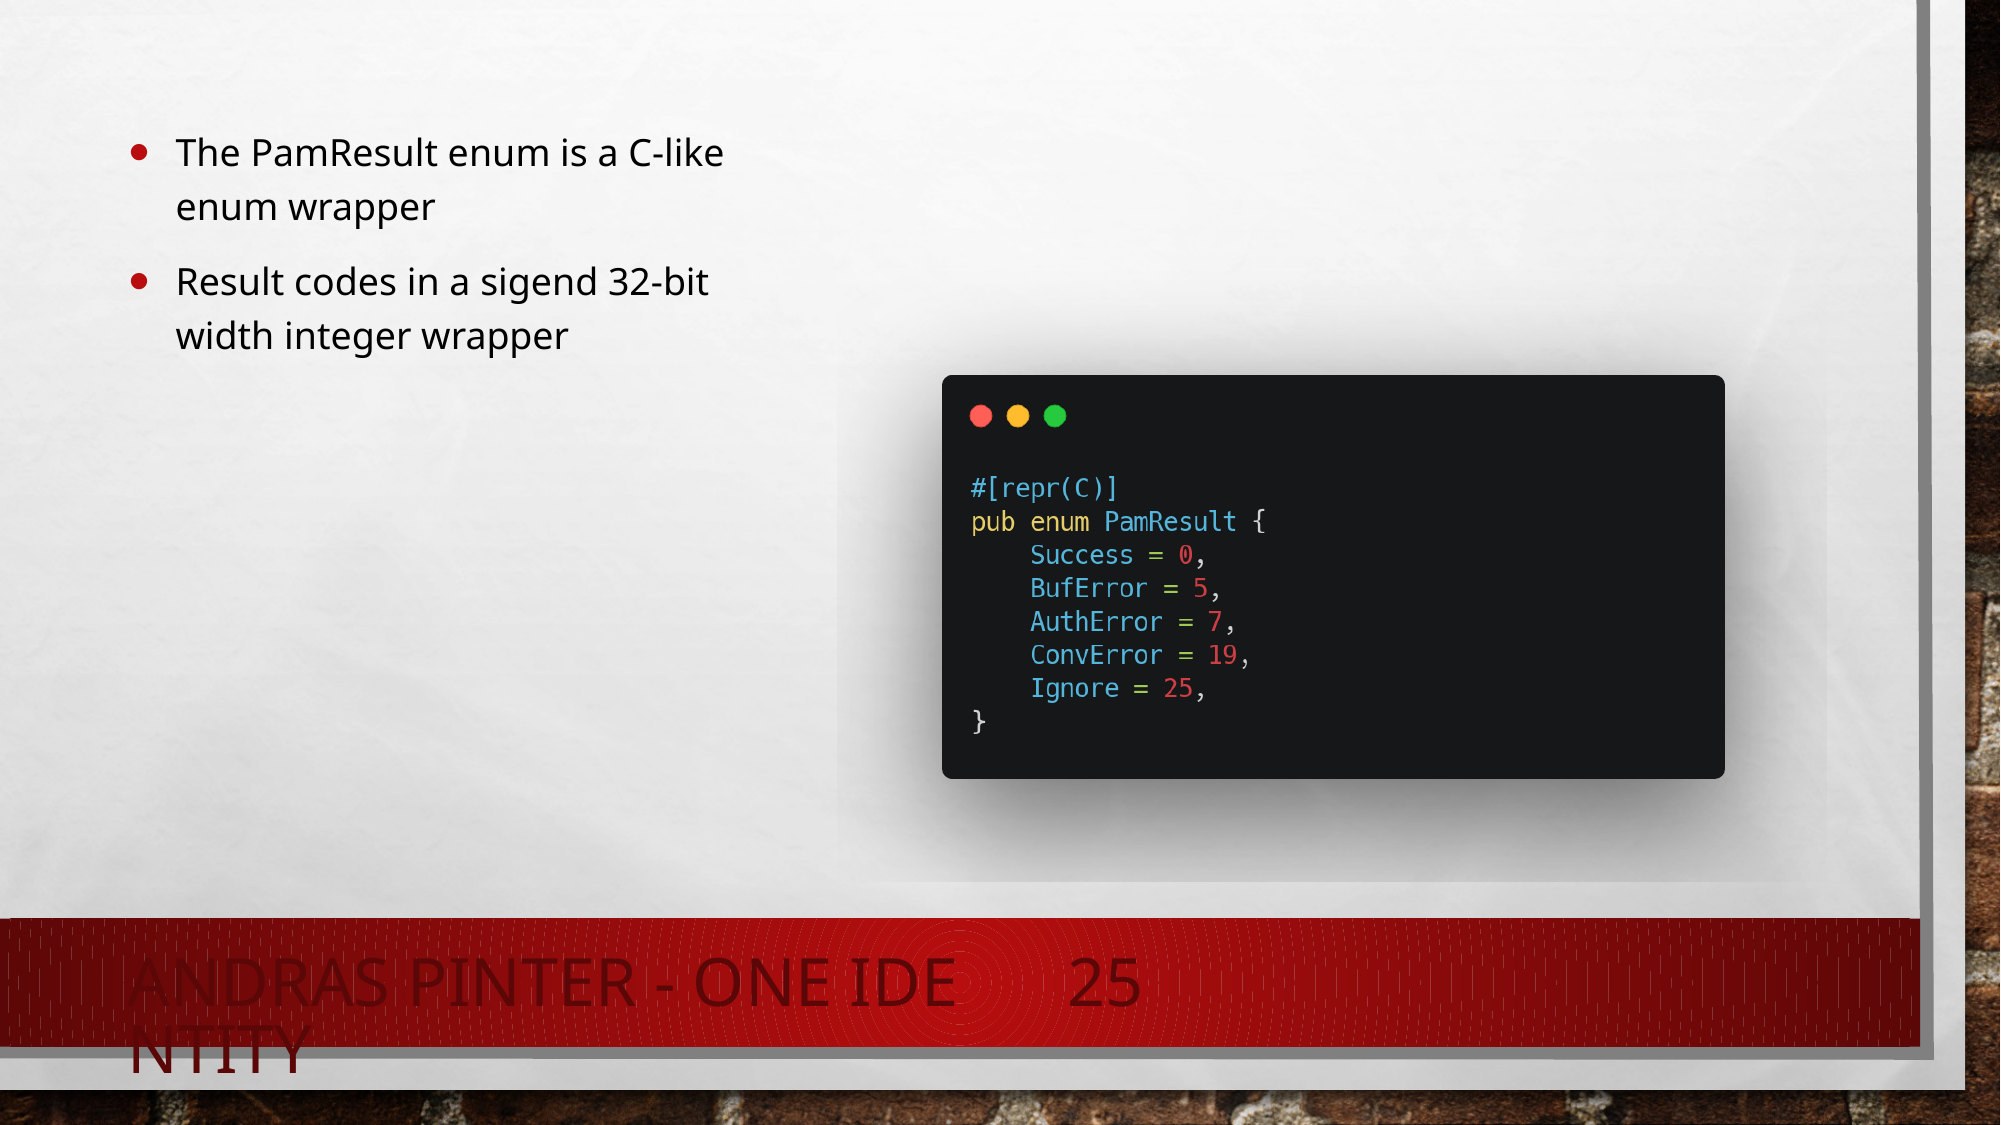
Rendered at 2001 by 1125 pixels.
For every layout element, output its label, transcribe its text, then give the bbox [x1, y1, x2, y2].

picture [0, 0, 2000, 1125]
footer Andras Pinter - One Identity [112, 944, 1015, 1027]
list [836, 270, 1828, 882]
slide_number 25 [1031, 944, 1181, 1027]
list The PamResult enum is a C-like enum wrapper Result codes in a sigend 32-bit width integer wrapper [113, 112, 791, 882]
